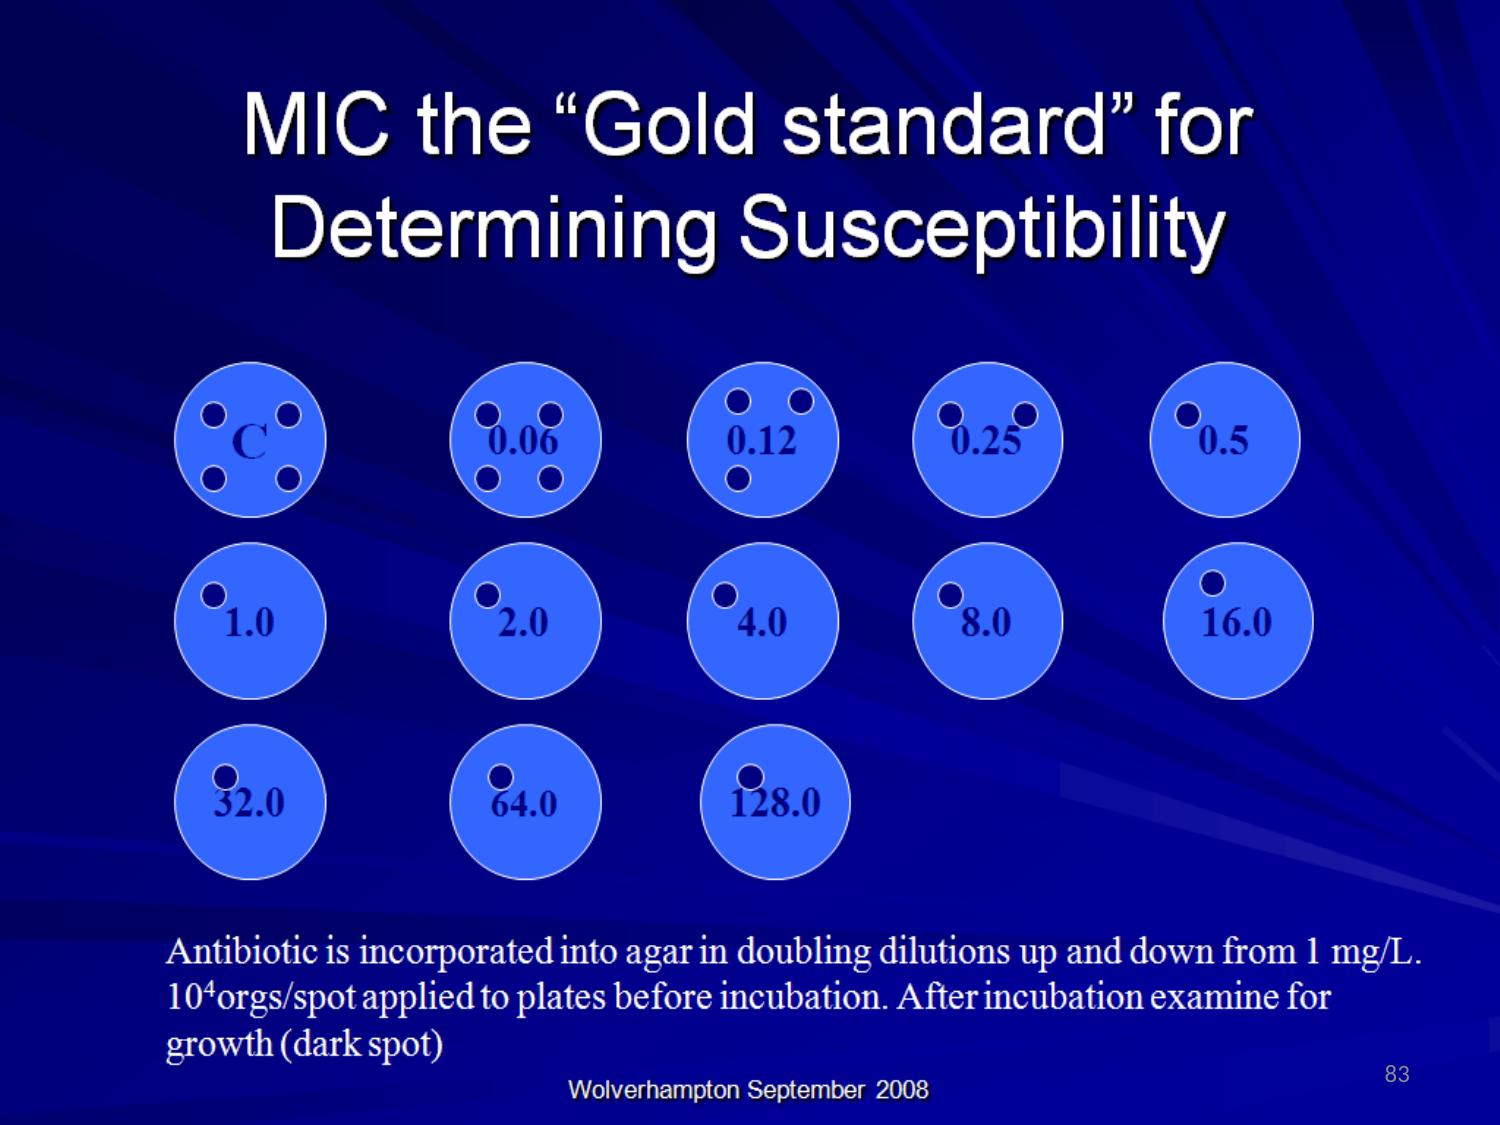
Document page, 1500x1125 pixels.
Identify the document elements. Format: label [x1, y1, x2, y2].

list [0, 0, 1500, 1125]
